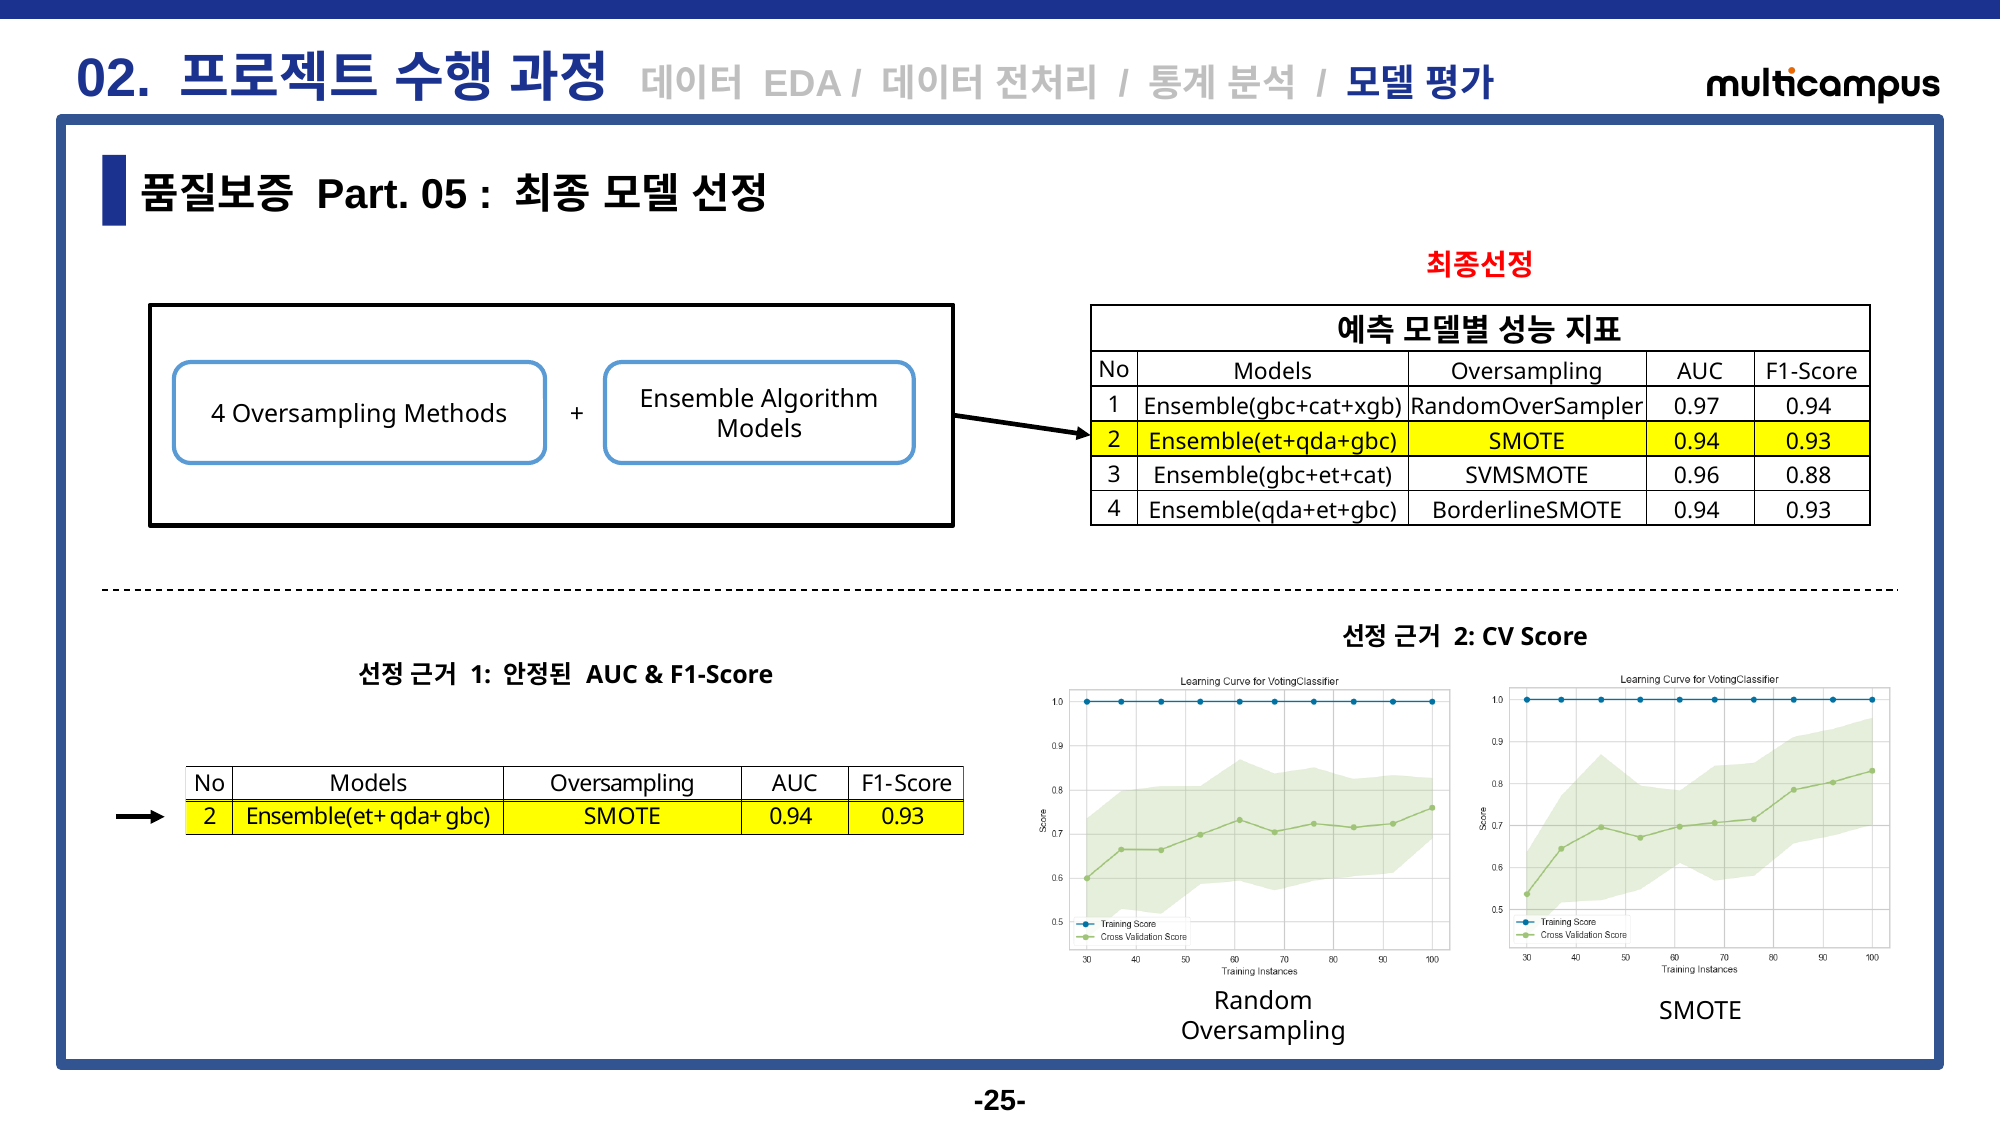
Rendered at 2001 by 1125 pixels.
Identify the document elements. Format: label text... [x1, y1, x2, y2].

table_cell 0.96 [1647, 457, 1754, 490]
table_cell Ensemble(gbc+cat+xgb) [1138, 387, 1408, 420]
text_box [953, 414, 1091, 436]
text_box Ensemble Algorithm Models [602, 359, 916, 466]
text_box [148, 303, 955, 528]
table_cell No [1092, 352, 1137, 385]
table_cell 0.93 [1755, 491, 1869, 524]
table_cell BorderlineSMOTE [1409, 491, 1646, 524]
table_cell 2 [1092, 422, 1137, 455]
text_box [100, 153, 128, 228]
table_header 예측 모델별 성능 지표 [1092, 306, 1869, 350]
table_cell 0.88 [1755, 457, 1869, 490]
text_box SMOTE [1644, 988, 1767, 1033]
table_cell Ensemble(gbc+et+cat) [1138, 457, 1408, 490]
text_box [185, 766, 965, 803]
text_box Random Oversampling [1155, 991, 1372, 1052]
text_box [185, 808, 965, 836]
table_cell 0.94 [1647, 491, 1754, 524]
table_cell 4 [1092, 491, 1137, 524]
table_cell 0.94 [1647, 422, 1754, 455]
table_cell F1-Score [1755, 352, 1869, 385]
picture [1033, 671, 1456, 983]
text_box 02. 프로젝트 수행 과정 데이터 EDA / 데이터 전처리 / 통계 분석 / 모델 평가 [60, 31, 1940, 117]
table_cell 3 [1092, 457, 1137, 490]
table_cell 0.93 [1755, 422, 1869, 455]
text_box 4 Oversampling Methods [171, 359, 548, 466]
picture [1473, 668, 1895, 980]
table_cell 0.94 [1755, 387, 1869, 420]
table_cell SVMSMOTE [1409, 457, 1646, 490]
text_box + [555, 389, 596, 435]
table_cell Models [1138, 352, 1408, 385]
table_cell AUC [1647, 352, 1754, 385]
text_box 최종선정 [1398, 227, 1562, 299]
text_box [0, 0, 2000, 21]
text_box 선정 근거 1: 안정된 AUC & F1-Score [343, 651, 807, 697]
table_cell Ensemble(qda+et+gbc) [1138, 491, 1408, 524]
table_cell RandomOverSampler [1409, 387, 1646, 420]
table_cell 1 [1092, 387, 1137, 420]
picture [1707, 66, 1940, 104]
table_cell Ensemble(et+qda+gbc) [1138, 422, 1408, 455]
text_box 선정 근거 2: CV Score [1327, 613, 1620, 658]
table_cell SMOTE [1409, 422, 1646, 455]
table_cell Oversampling [1409, 352, 1646, 385]
table_cell 0.97 [1647, 387, 1754, 420]
text_box 품질보증 Part. 05 : 최종 모델 선정 [128, 156, 1939, 227]
text_box [59, 117, 1941, 1067]
